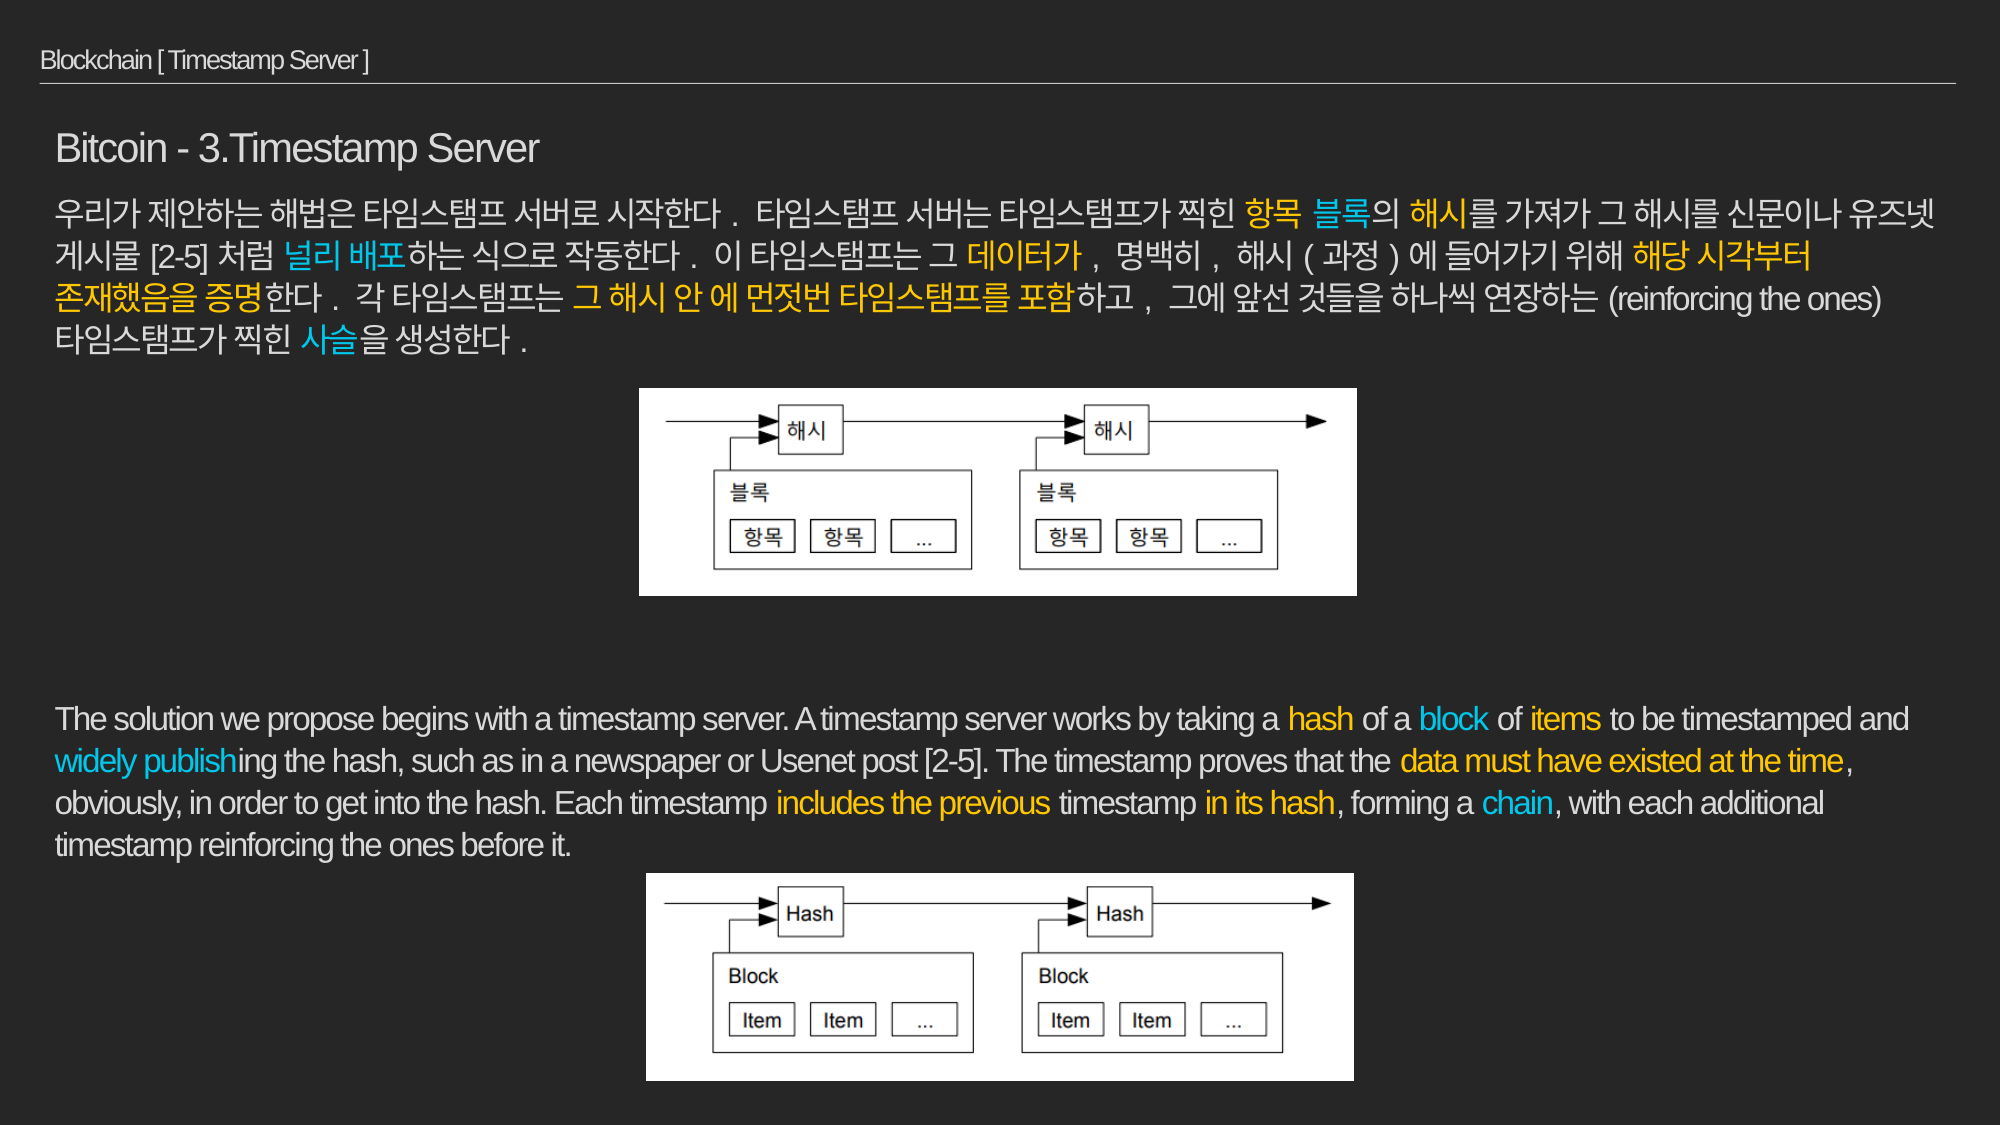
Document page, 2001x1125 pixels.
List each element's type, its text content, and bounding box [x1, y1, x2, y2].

picture [639, 388, 1357, 596]
title Blockchain [ Timestamp Server ] [39, 31, 1961, 84]
list Bitcoin - 3.Timestamp Server 우리가 제안하는 해법은 타임스탬프 서버로 시작한다. 타임스탬프 서버는 타임스탬프가 찍힌 항목 블록의 해시를 가져가 그 해시를 신문이나 유즈넷 게시물[2-5]처럼 널리 배포하는 식으로 작동한다. 이 타임스탬프는 그 데이터가, 명백히, 해시(과정)에 들어가기 위해 해당 시각부터 존재했음을 증명한다. 각 타임스탬프는 그 해시 안 에 먼젓번 타임스탬프를 포함하고, 그에 앞선 것들을 하나씩 연장하는(reinforcing the ones) 타임스탬프가 찍힌 사슬을 생성한다. The solution we propose begins with a timestamp server. A timestamp server works by taking a hash of a block of items to be timestamped and widely publishing the hash, such as in a newspaper or Usenet post [2-5]. The timestamp proves that the data must have existed at the time, obviously, in order to get into the hash. Each timestamp includes the previous timestamp in its hash, forming a chain, with each additional timestamp reinforcing the ones before it. [39, 110, 1957, 1100]
picture [646, 873, 1354, 1081]
